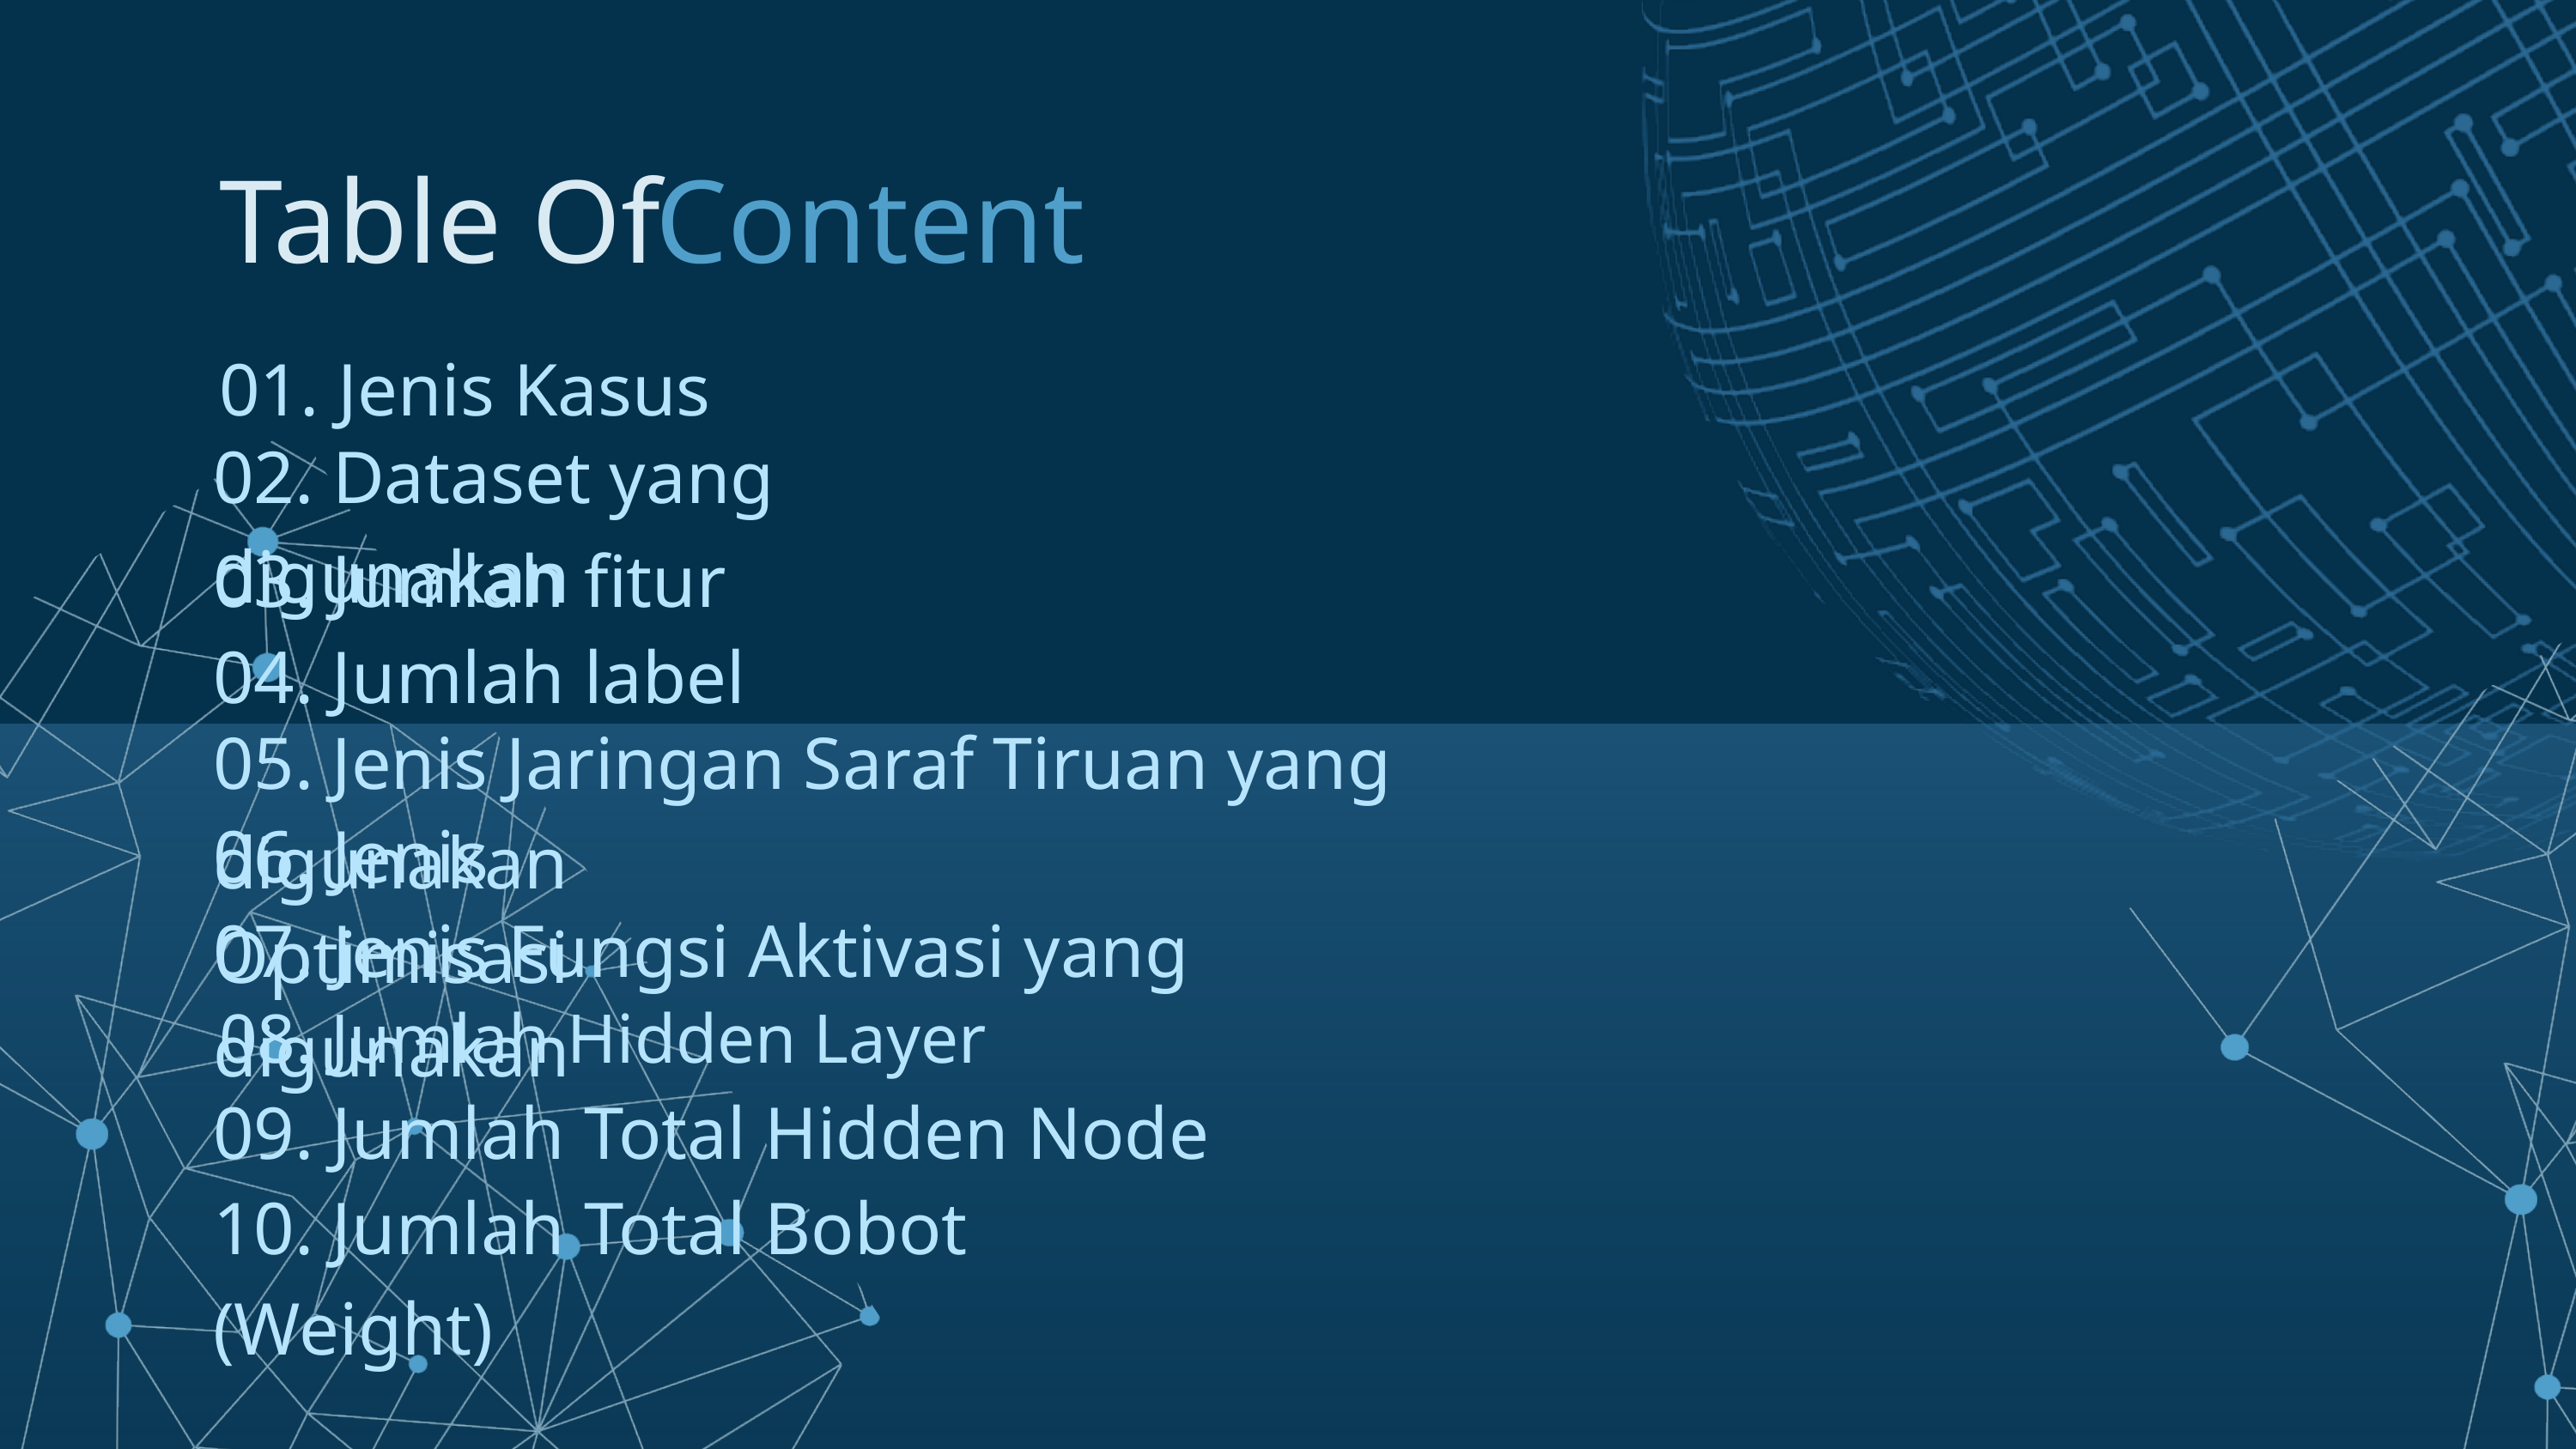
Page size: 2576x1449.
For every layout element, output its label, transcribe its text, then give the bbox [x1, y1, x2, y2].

text_box 10. Jumlah Total Bobot (Weight) [213, 1168, 1229, 1449]
text_box [1229, 724, 2428, 1449]
text_box Table Of [219, 125, 655, 287]
text_box 07. Jenis Fungsi Aktivasi yang digunakan [213, 891, 1528, 1192]
text_box 09. Jumlah Total Hidden Node [213, 1073, 1229, 1168]
text_box 08. Jumlah Hidden Layer [219, 982, 1455, 1265]
text_box [1765, 634, 2576, 1449]
text_box 03. Jumlah fitur [213, 521, 827, 617]
text_box 01. Jenis Kasus [219, 330, 833, 417]
text_box [0, 479, 213, 1449]
text_box Content [655, 125, 1200, 287]
text_box 04. Jumlah label [213, 617, 827, 704]
text_box 02. Dataset yang digunakan [213, 417, 1098, 618]
text_box [1642, 0, 2576, 724]
text_box 06. Jenis Optimisasi [213, 797, 827, 891]
text_box 05. Jenis Jaringan Saraf Tiruan yang digunakan [213, 704, 1674, 1003]
